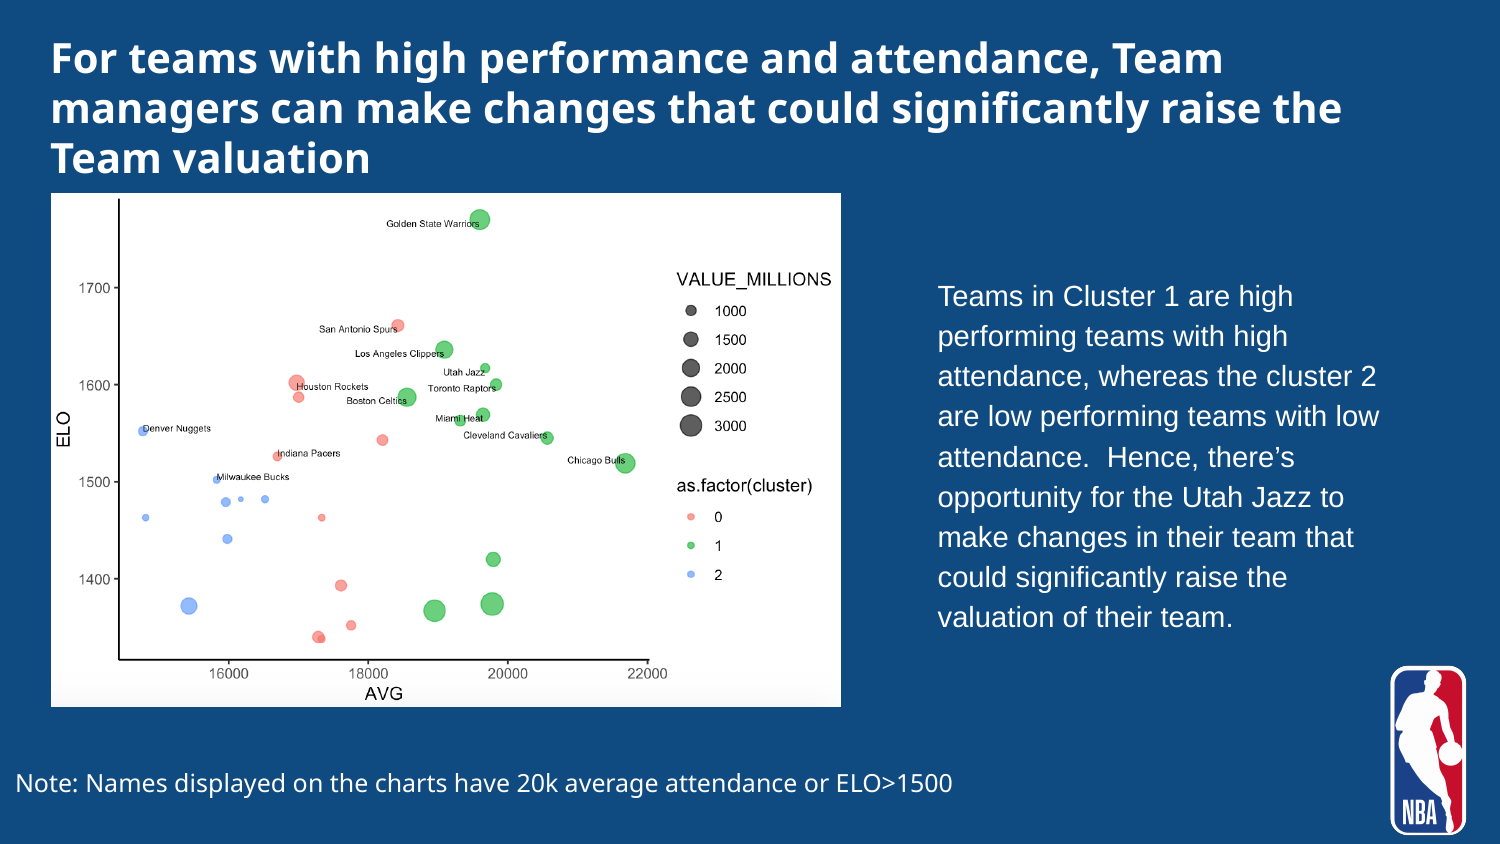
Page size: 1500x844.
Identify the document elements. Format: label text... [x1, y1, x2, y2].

title For teams with high performance and attendance, Team managers can make changes that could significantly raise the Team valuation [35, 16, 1433, 111]
picture [50, 193, 841, 707]
text_box Teams in Cluster 1 are high performing teams with high attendance, whereas the cluster 2 are low performing teams with low attendance. Hence, there’s opportunity for the Utah Jazz to make changes in their team that could significantly raise the valuation of their team. [922, 257, 1415, 644]
title Note: Names displayed on the charts have 20k average attendance or ELO>1500 [0, 748, 1362, 843]
picture [1386, 657, 1471, 844]
